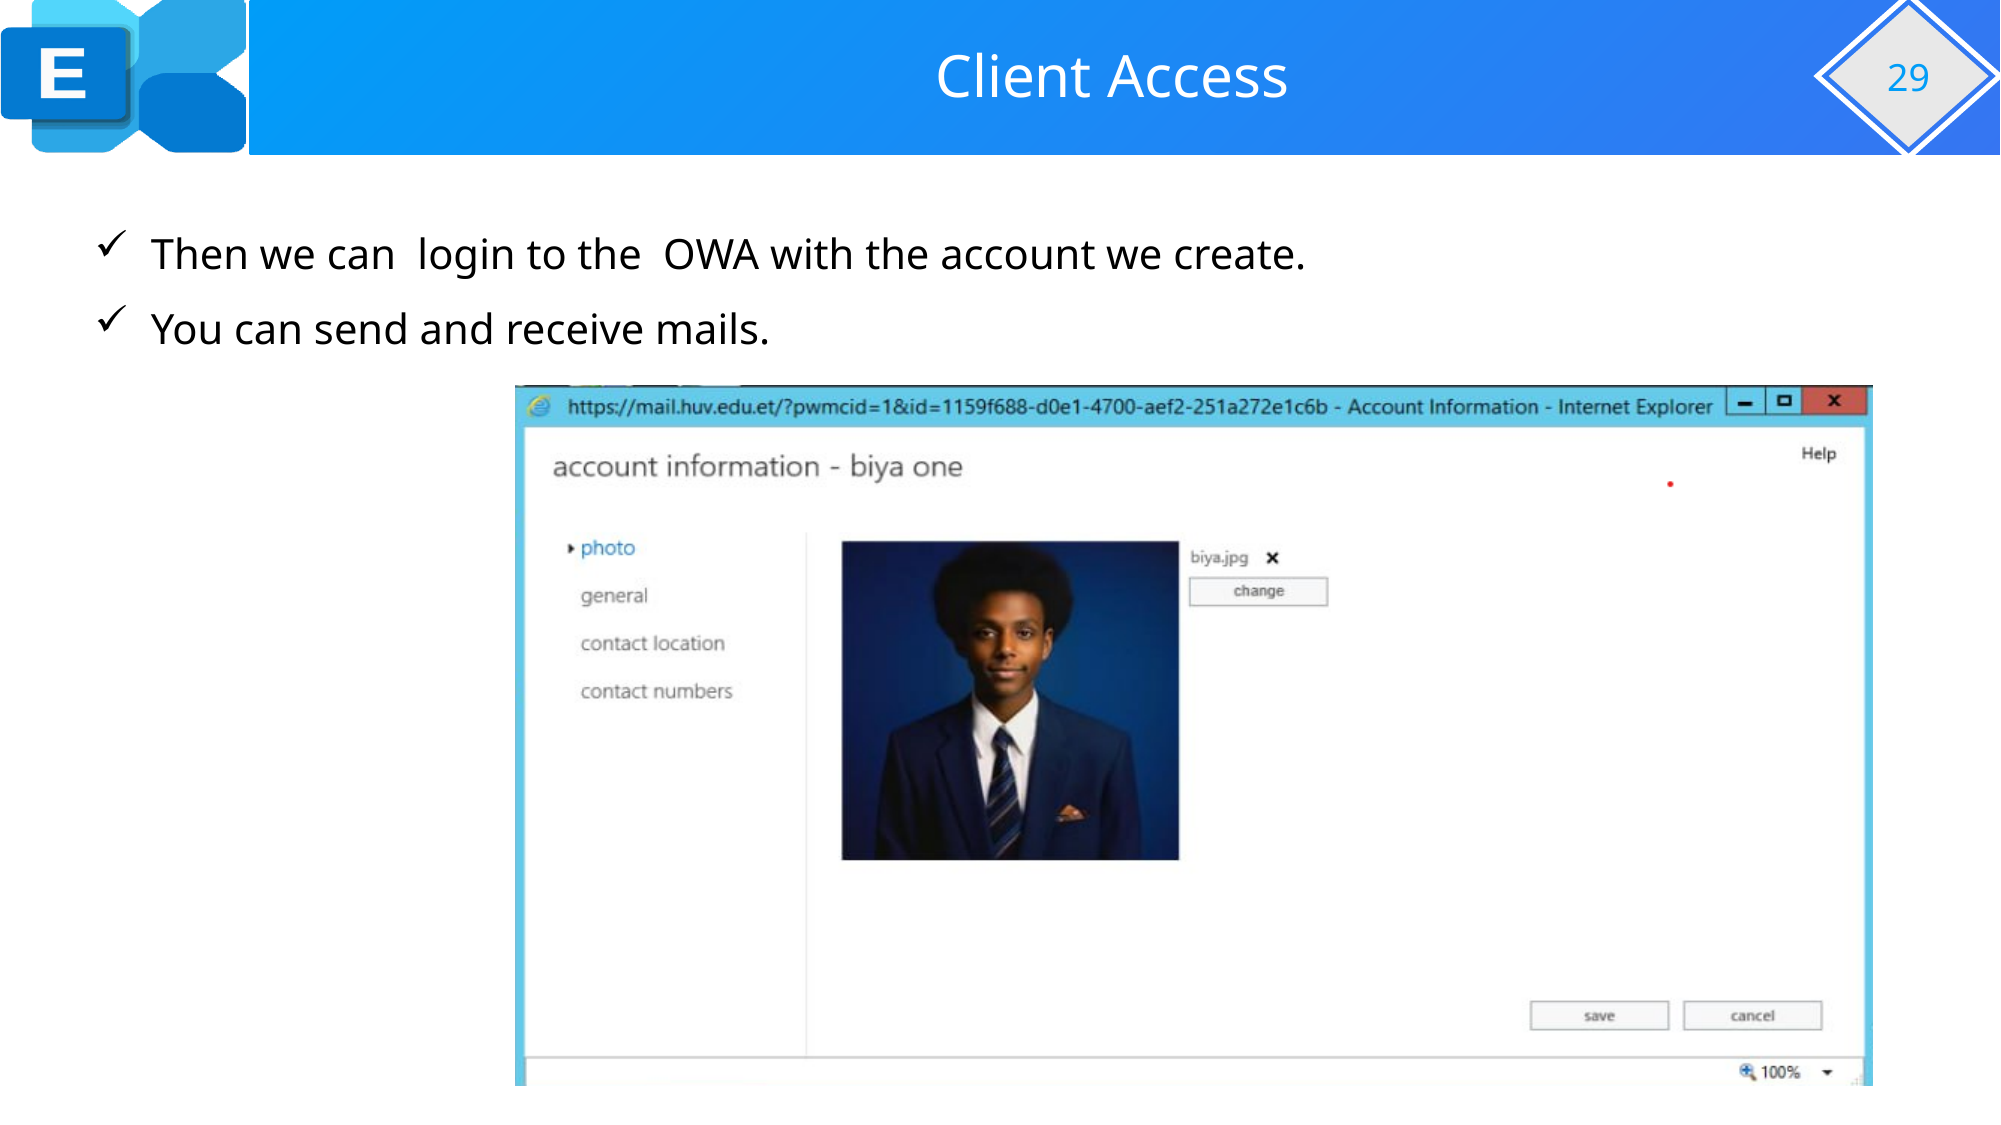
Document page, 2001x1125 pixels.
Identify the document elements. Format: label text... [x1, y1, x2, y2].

text_box Then we can login to the OWA with the account we create. You can send and receive mails. [19, 145, 1998, 1116]
list Client Access [258, 0, 1817, 117]
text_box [1817, 0, 2000, 158]
picture [515, 385, 1873, 1086]
text_box [249, 0, 1817, 145]
picture [0, 0, 248, 173]
